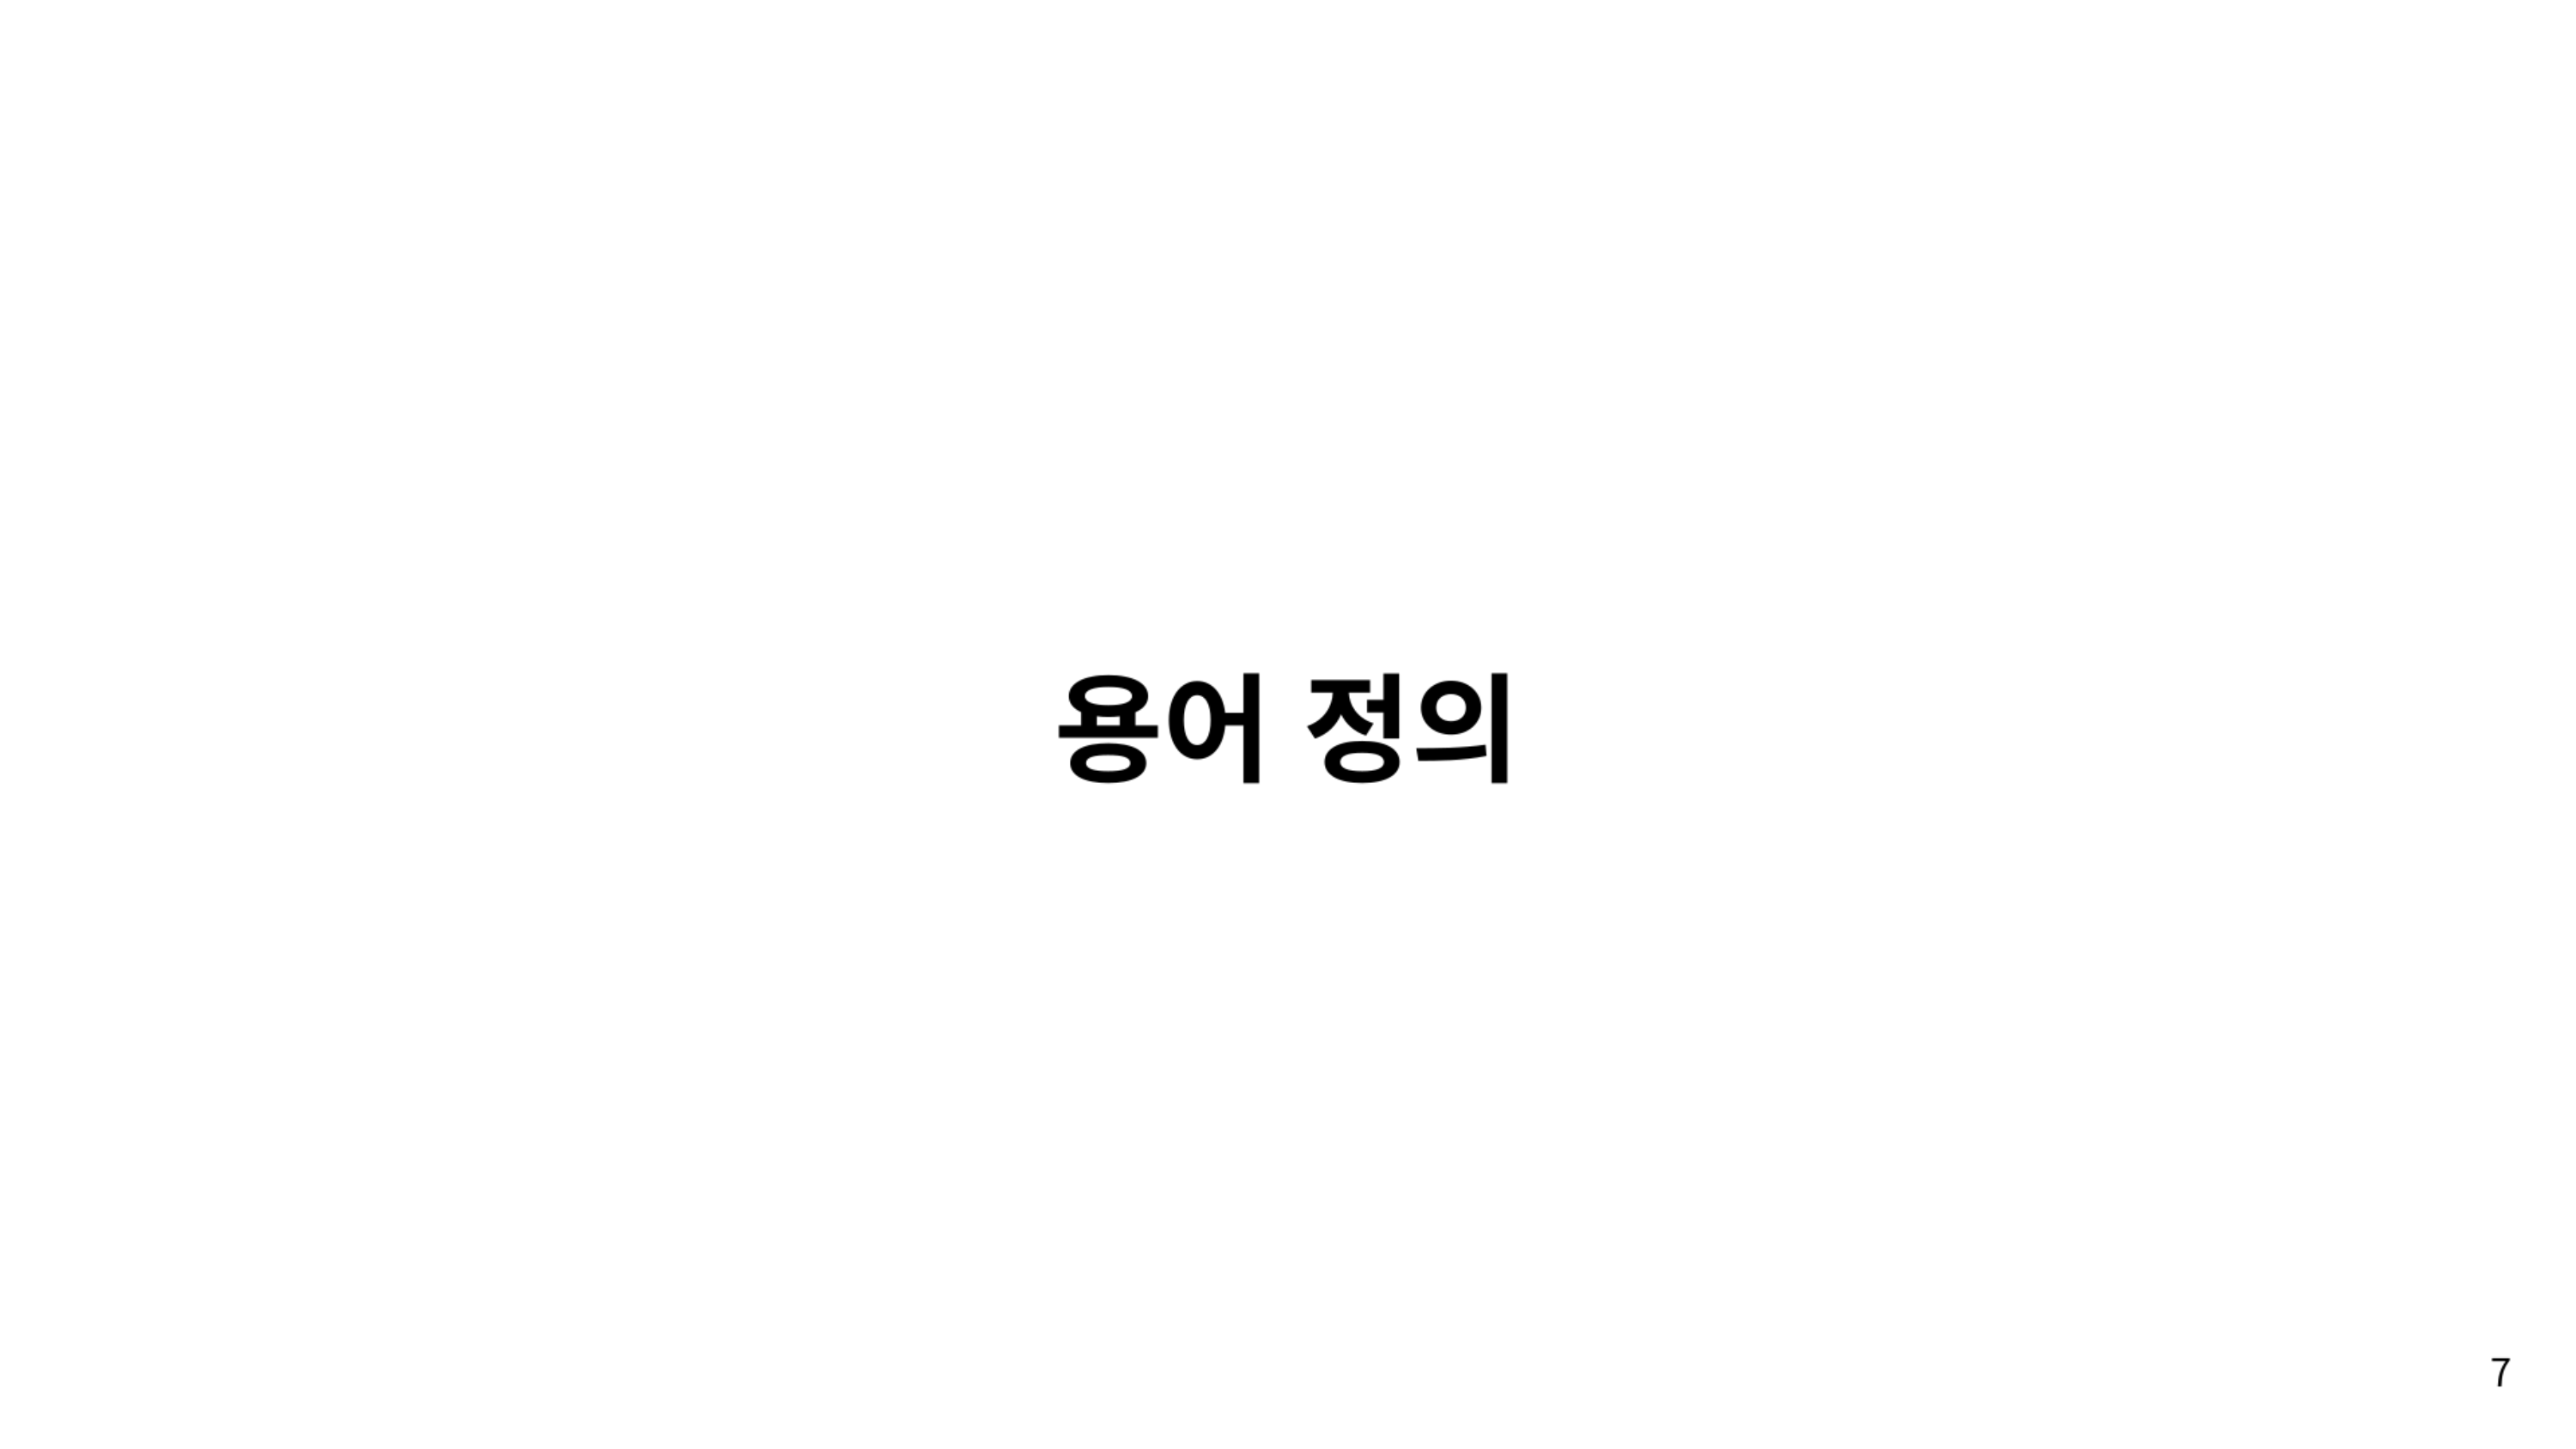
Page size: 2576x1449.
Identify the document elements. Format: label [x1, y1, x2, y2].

picture [1014, 599, 1630, 925]
picture [2005, 1321, 2576, 1434]
